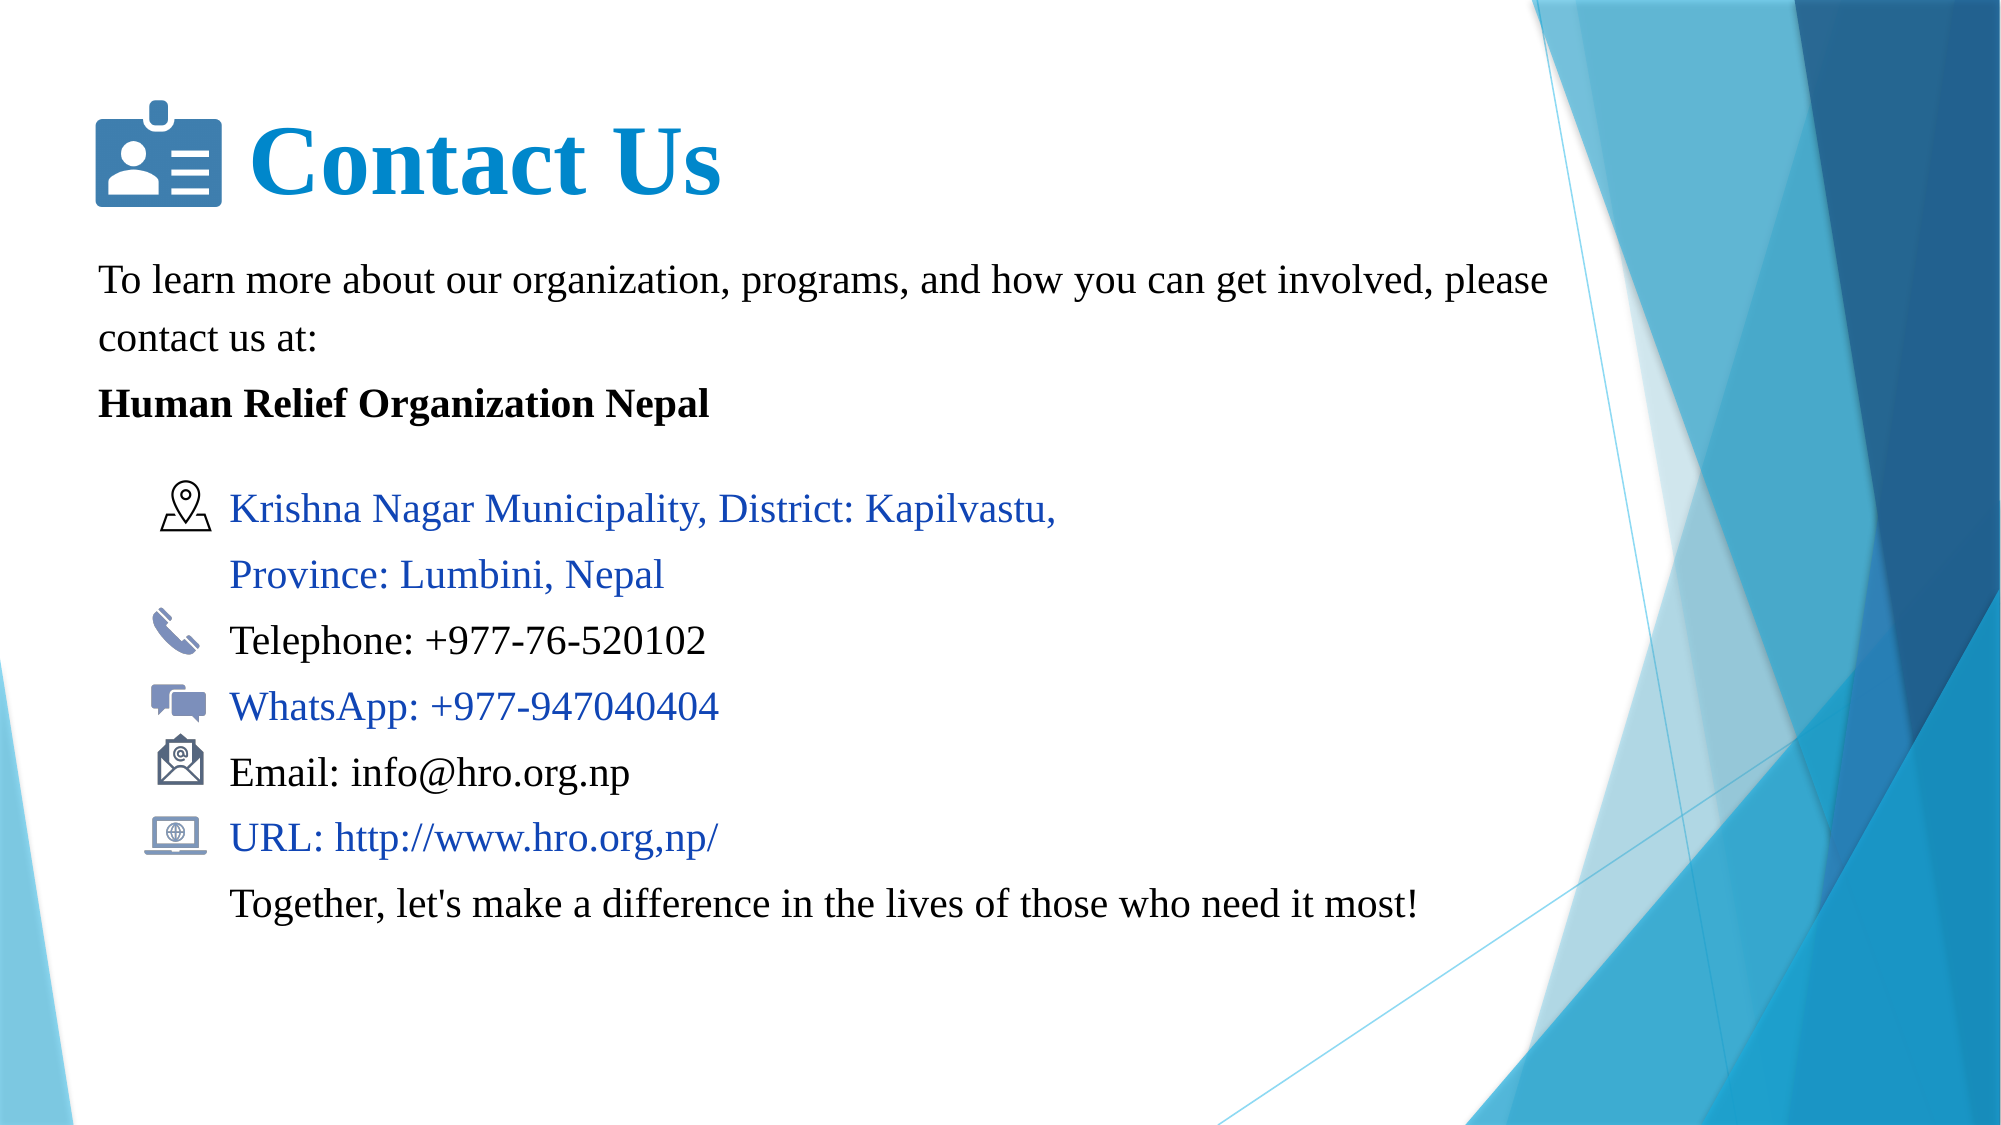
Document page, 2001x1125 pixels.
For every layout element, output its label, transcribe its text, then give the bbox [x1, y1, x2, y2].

picture [82, 77, 234, 229]
picture [147, 602, 204, 659]
text_box To learn more about our organization, programs, and how you can get involved, please contact us at: Human Relief Organization Nepal [83, 237, 1632, 433]
picture [146, 671, 212, 787]
picture [143, 803, 209, 869]
picture [157, 477, 214, 534]
title Contact Us [234, 86, 836, 237]
text_box Krishna Nagar Municipality, District: Kapilvastu, Province: Lumbini, Nepal Telephone: +977-76-520102 WhatsApp: +977-947040404 Email: info@hro.org.np URL: http://www.hro.org,np/ Together, let's make a difference in the lives of those who need it most! [158, 466, 1707, 934]
